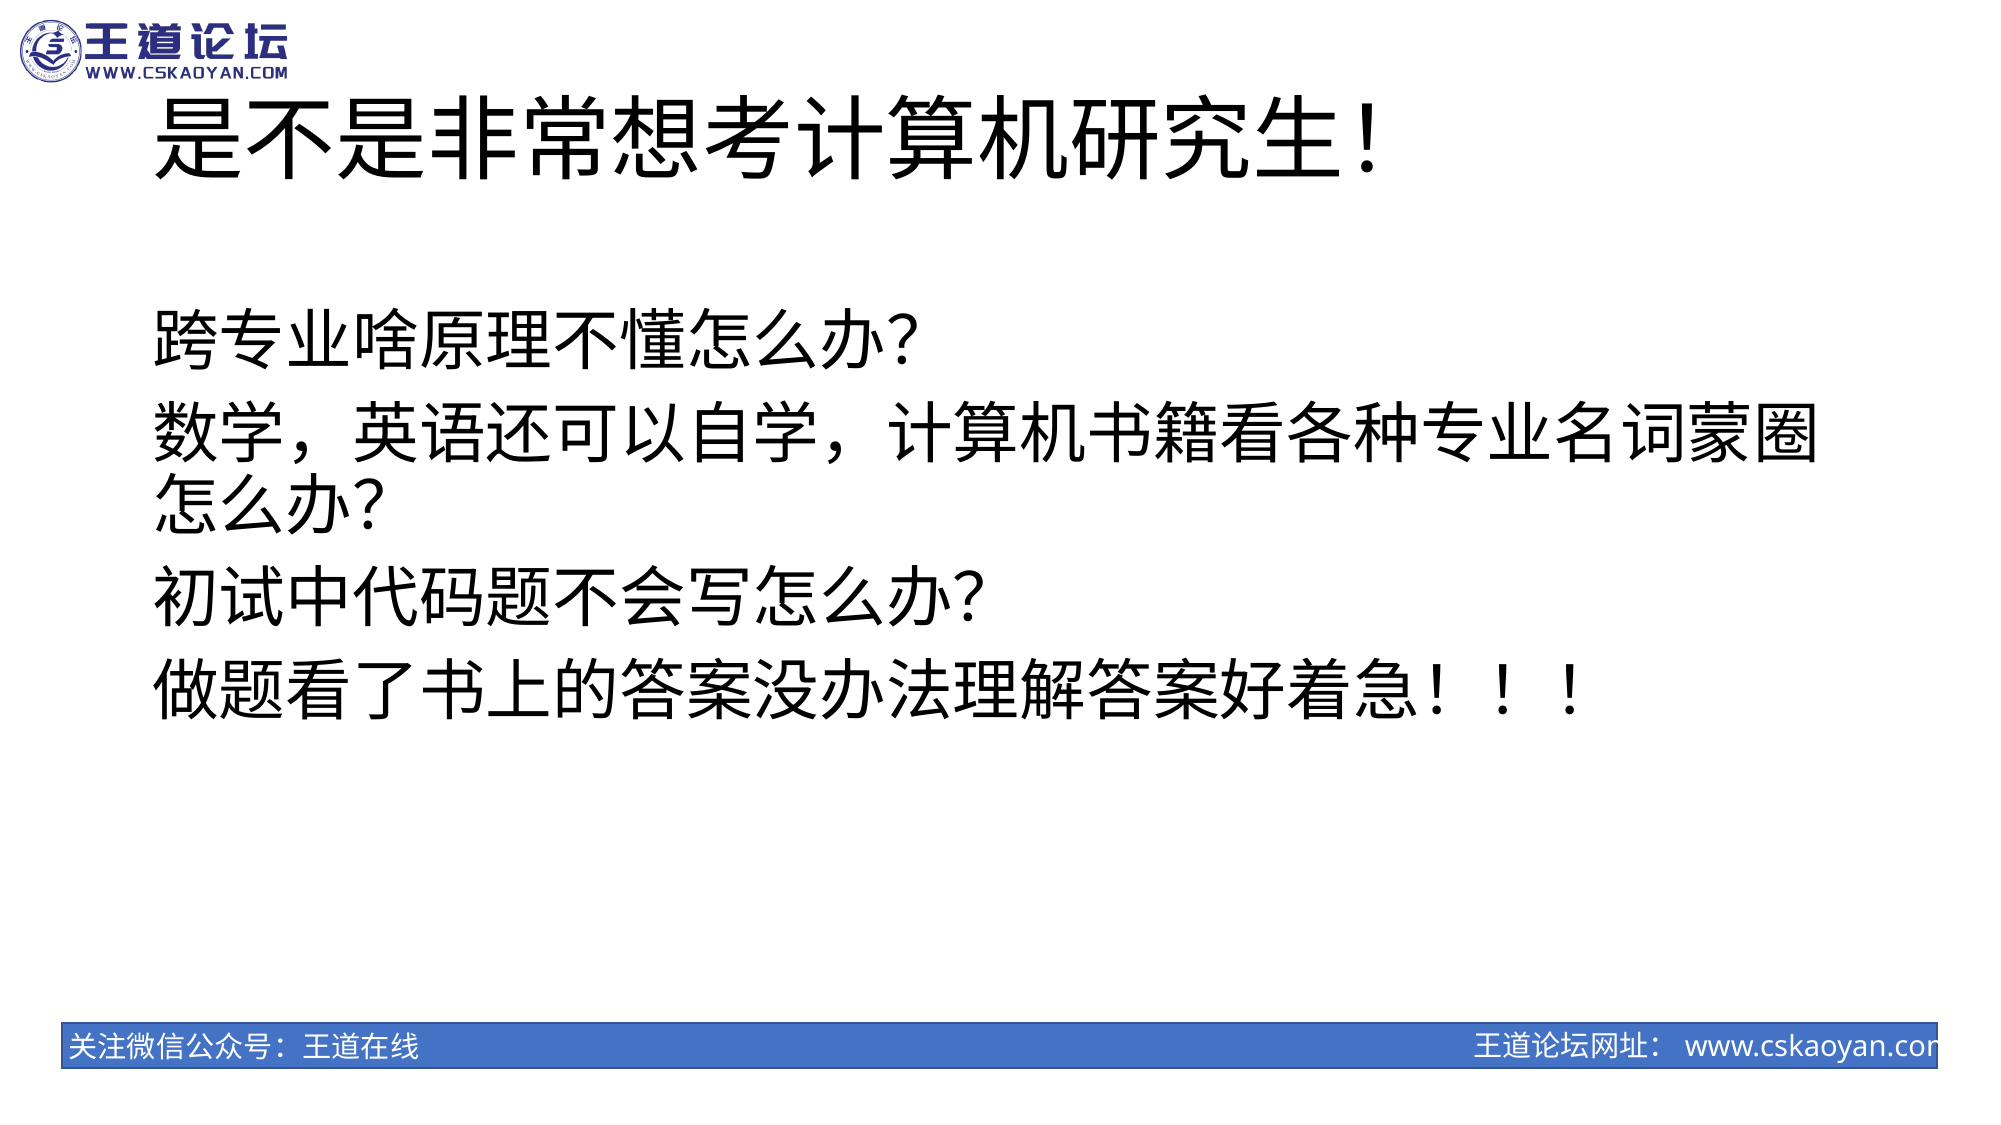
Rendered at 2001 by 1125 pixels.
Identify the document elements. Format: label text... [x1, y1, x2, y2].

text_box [53, 1020, 2000, 1072]
title 是不是非常想考计算机研究生！ [137, 86, 1863, 299]
list 跨专业啥原理不懂怎么办？ 数学，英语还可以自学，计算机书籍看各种专业名词蒙圈怎么办？ 初试中代码题不会写怎么办？ 做题看了书上的答案没办法理解答案好着急！！！ [137, 299, 1863, 1014]
picture [14, 14, 291, 88]
